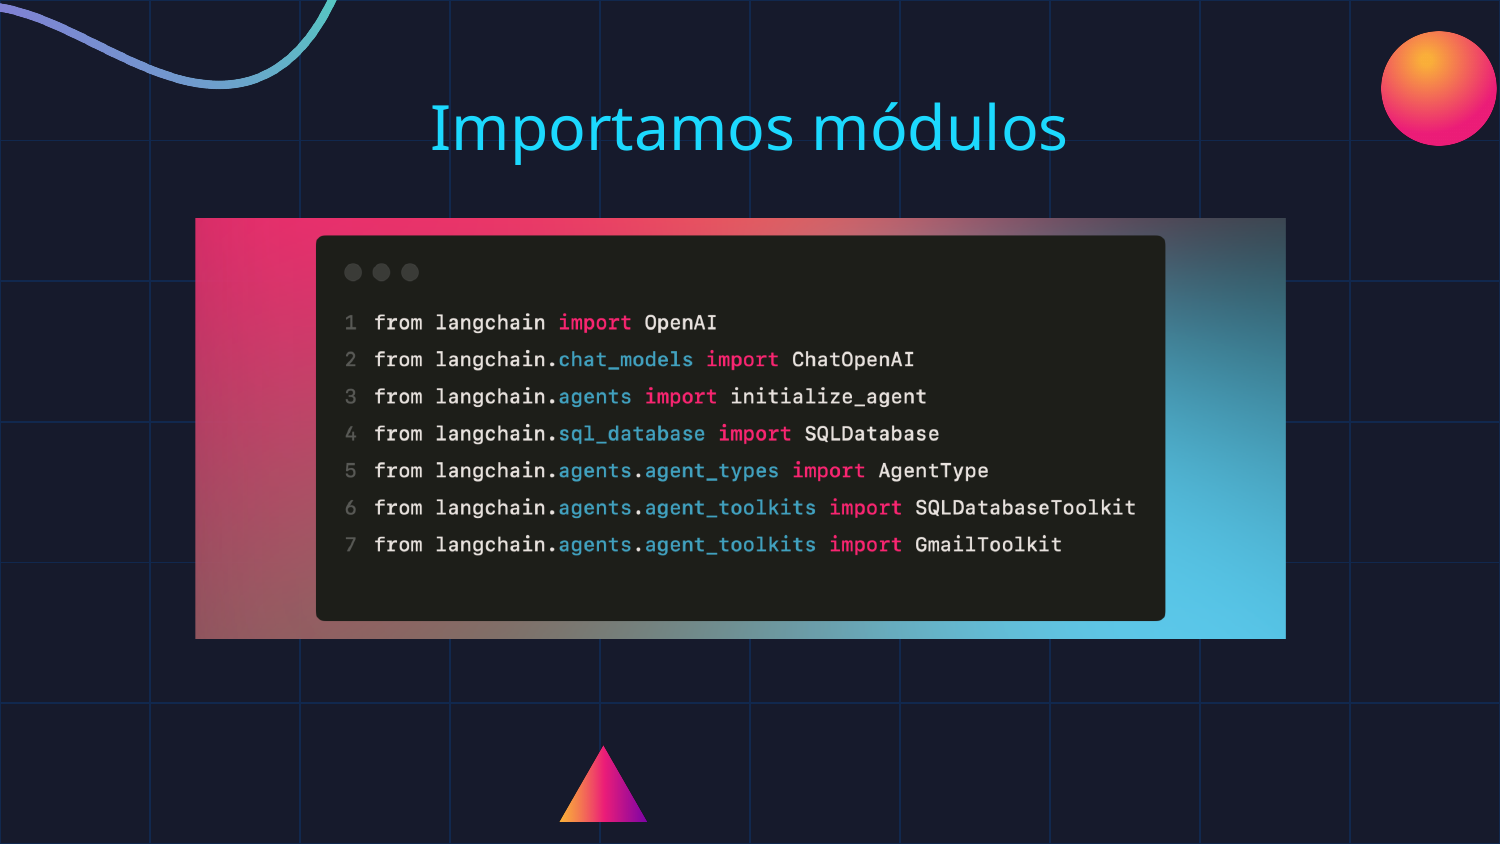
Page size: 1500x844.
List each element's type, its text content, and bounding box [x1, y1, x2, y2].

picture [559, 745, 648, 822]
title Importamos módulos [118, 72, 1382, 167]
picture [0, 0, 1287, 639]
picture [1381, 31, 1497, 146]
